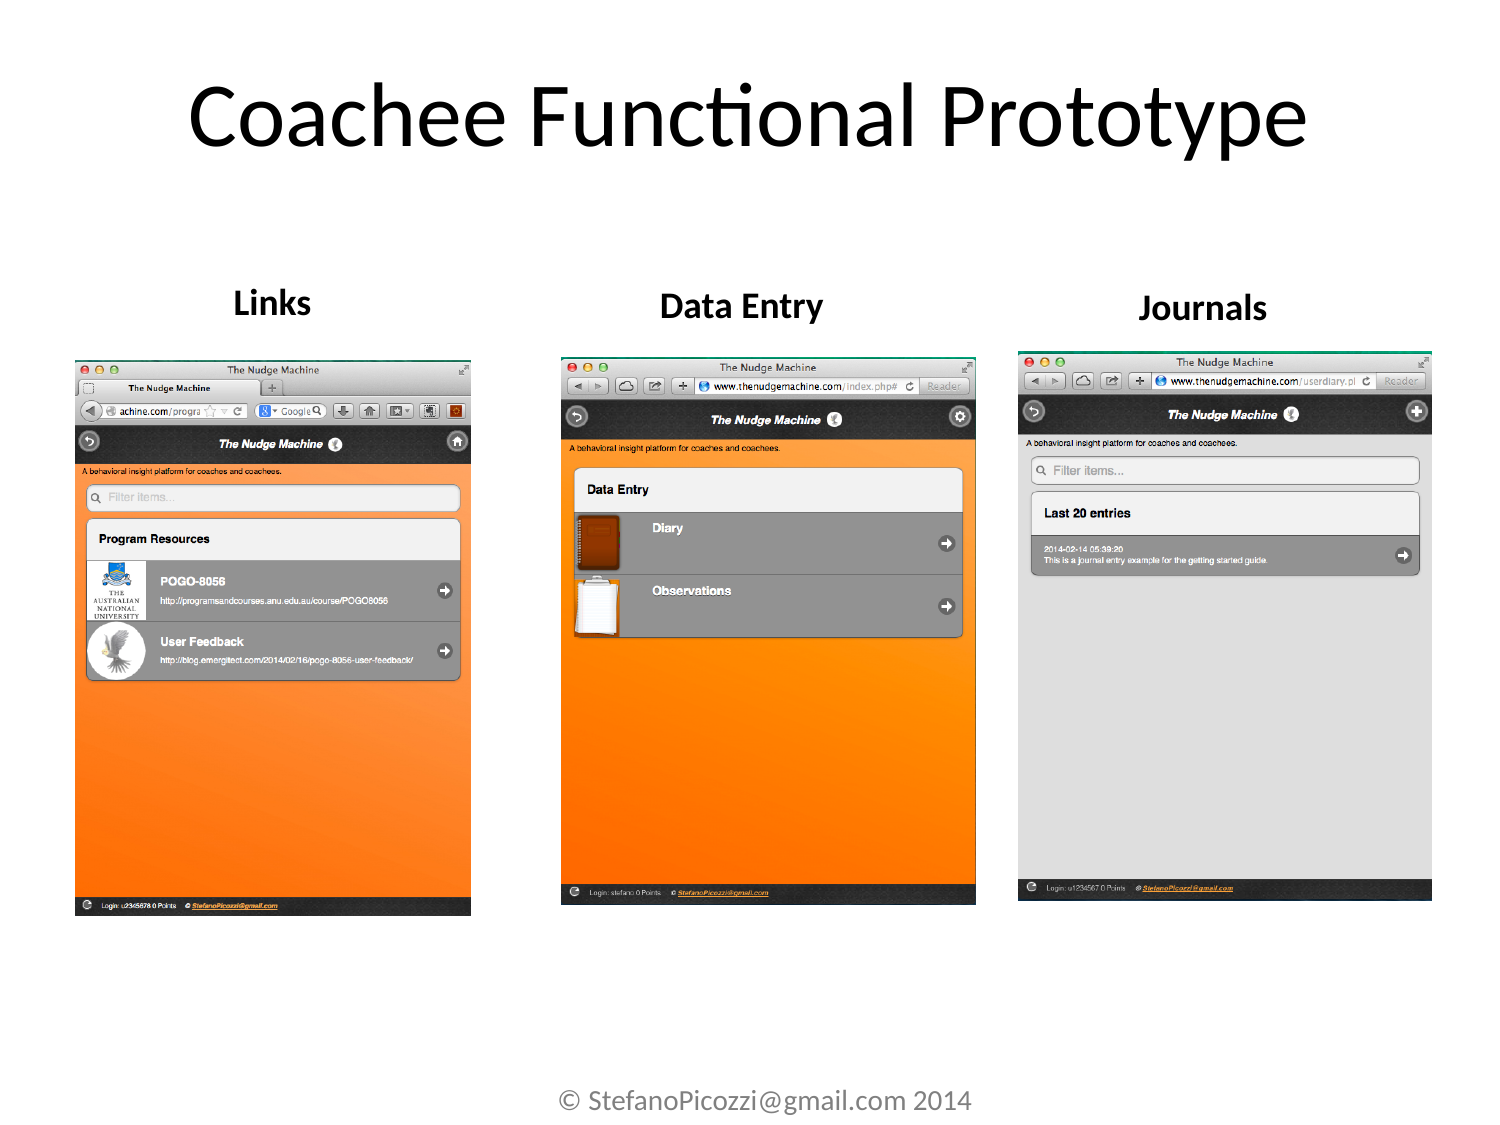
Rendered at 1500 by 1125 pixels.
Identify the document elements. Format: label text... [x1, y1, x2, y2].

picture [561, 357, 976, 905]
title Coachee Functional Prototype [75, 15, 1425, 204]
text_box Journals [1124, 275, 1283, 336]
picture [1017, 351, 1432, 902]
picture [74, 360, 472, 916]
text_box Links [218, 270, 327, 331]
text_box Data Entry [645, 273, 839, 334]
text_box © StefanoPicozzi@gmail.com 2014 [542, 1074, 988, 1124]
